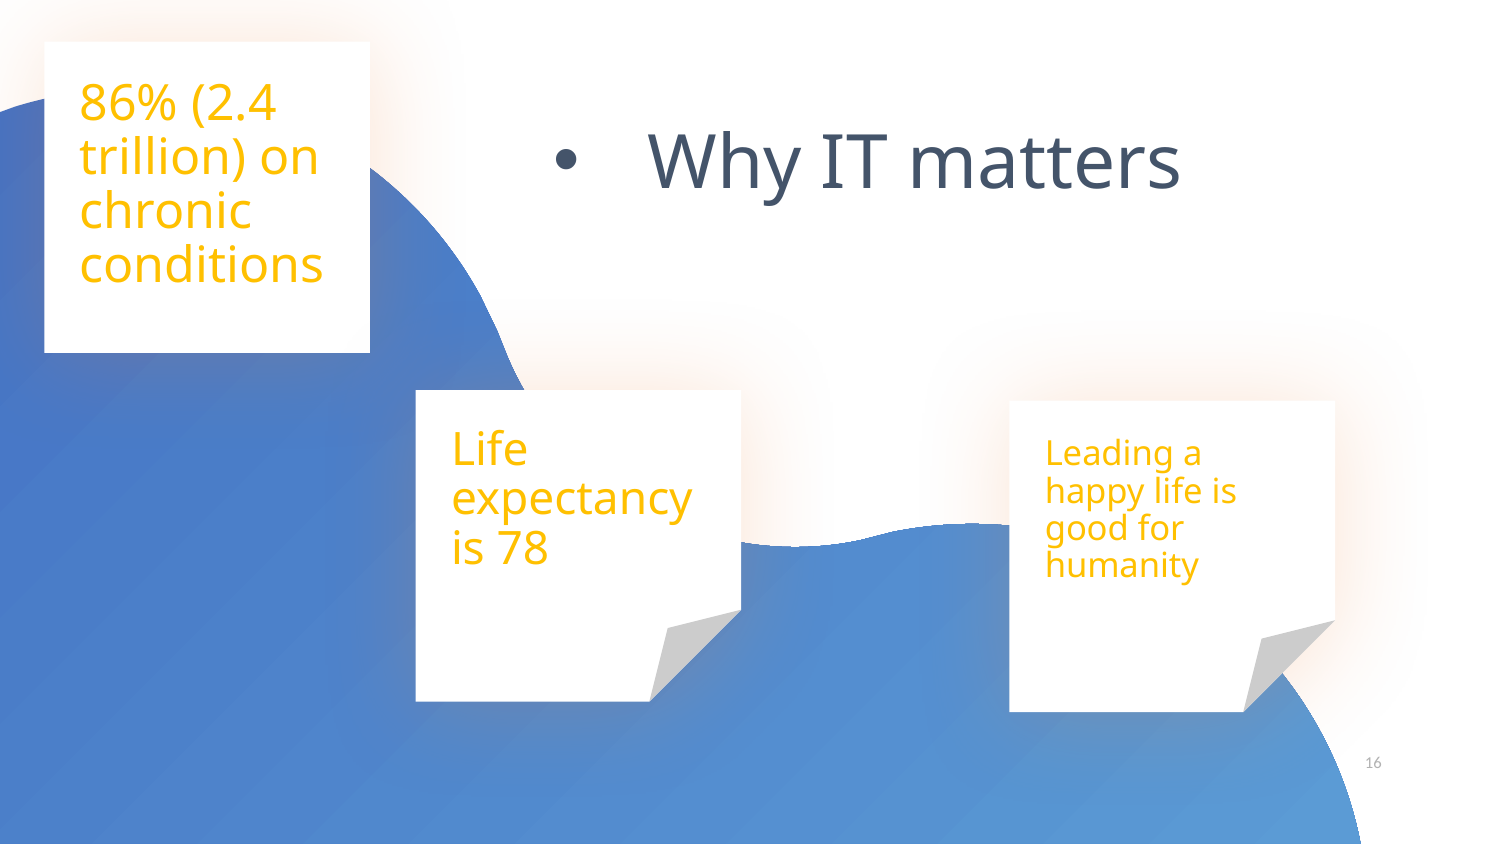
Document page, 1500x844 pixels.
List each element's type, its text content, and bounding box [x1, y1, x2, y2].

slide_number 16 [1316, 739, 1397, 785]
text_box Life expectancy is 78 [415, 390, 742, 702]
text_box Leading a happy life is good for humanity [1009, 400, 1336, 713]
list Why IT matters [538, 88, 1413, 412]
list 86% (2.4 trillion) on chronic conditions [44, 41, 370, 353]
